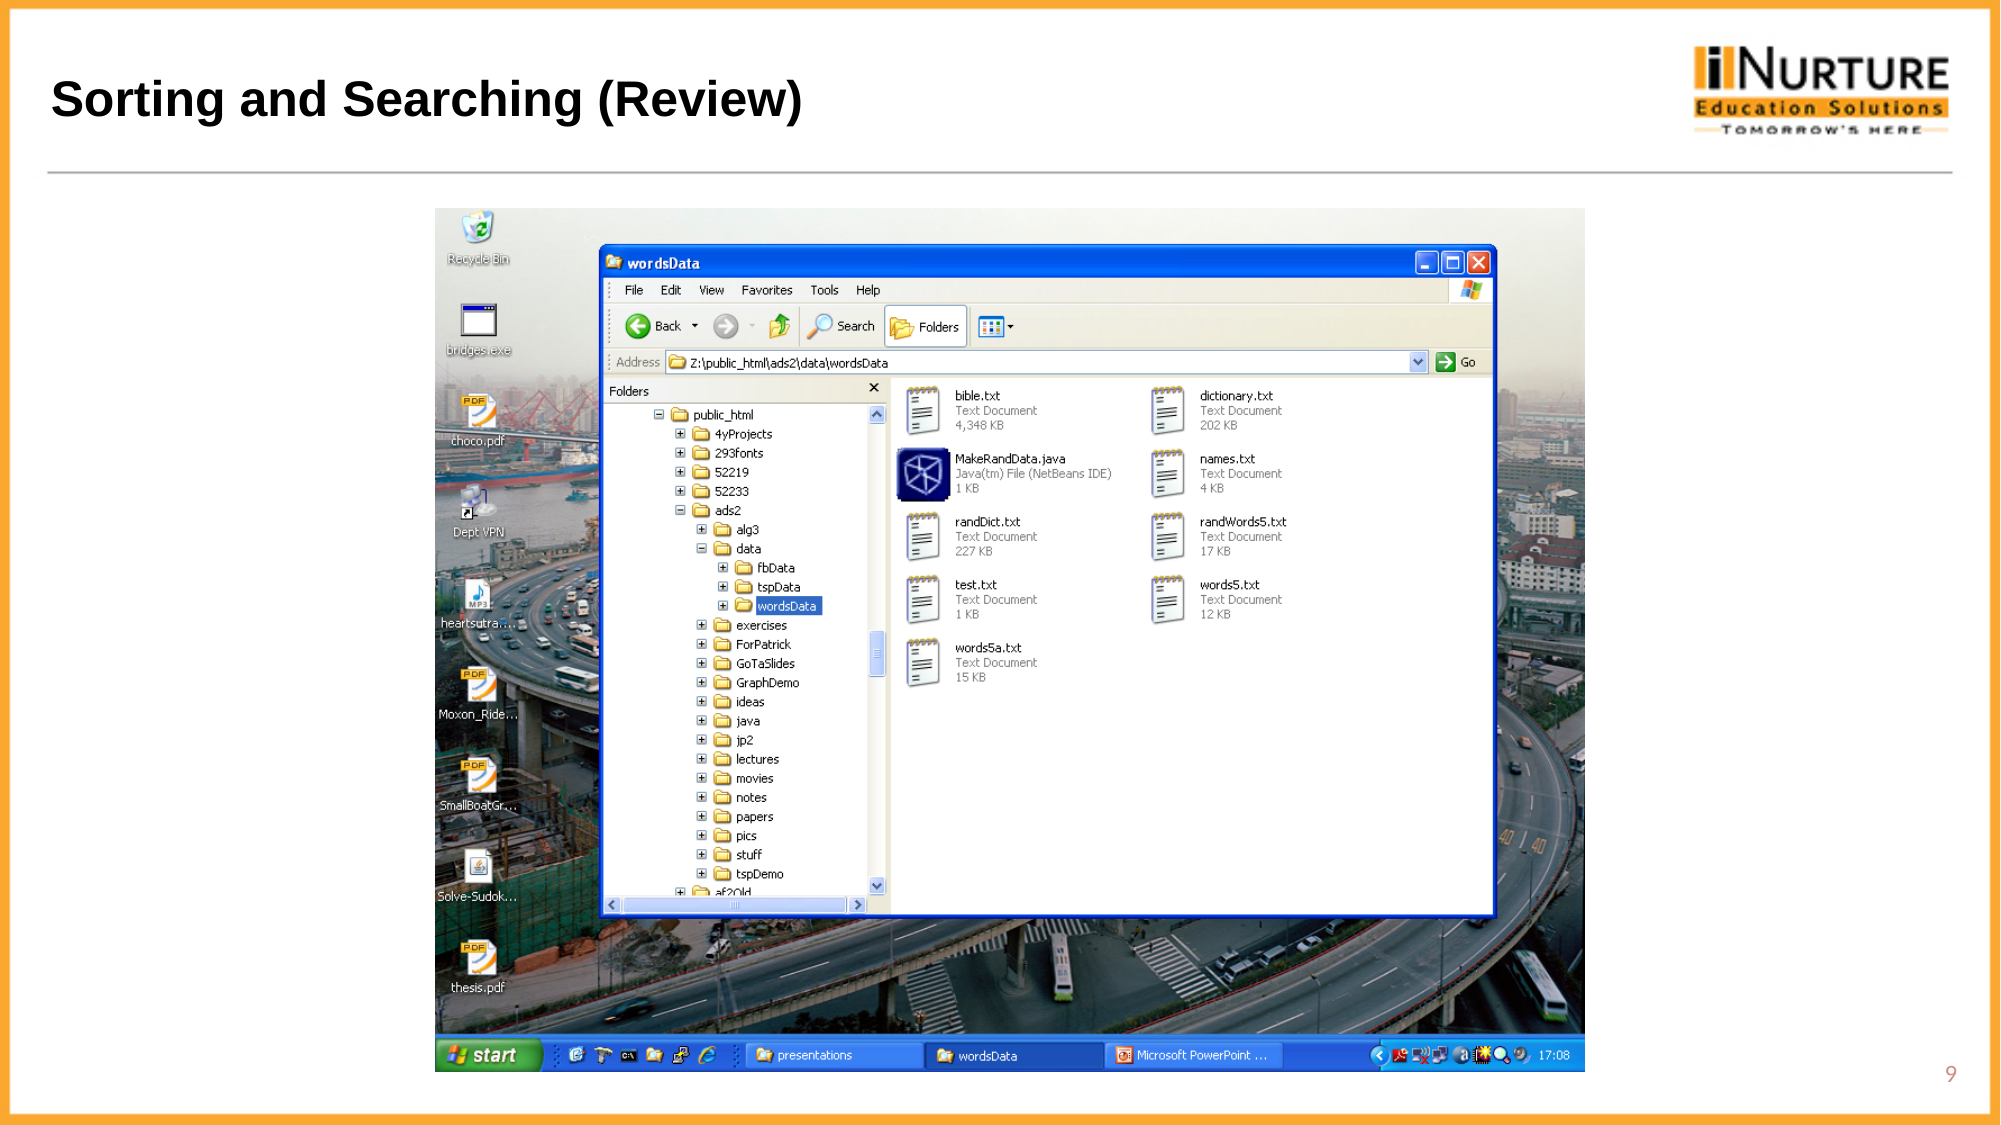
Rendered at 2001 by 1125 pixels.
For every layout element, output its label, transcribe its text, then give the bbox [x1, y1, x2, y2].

picture [0, 0, 2001, 1125]
slide_number 9 [1901, 1042, 1973, 1103]
text_box Sorting and Searching (Review) [33, 59, 1716, 134]
